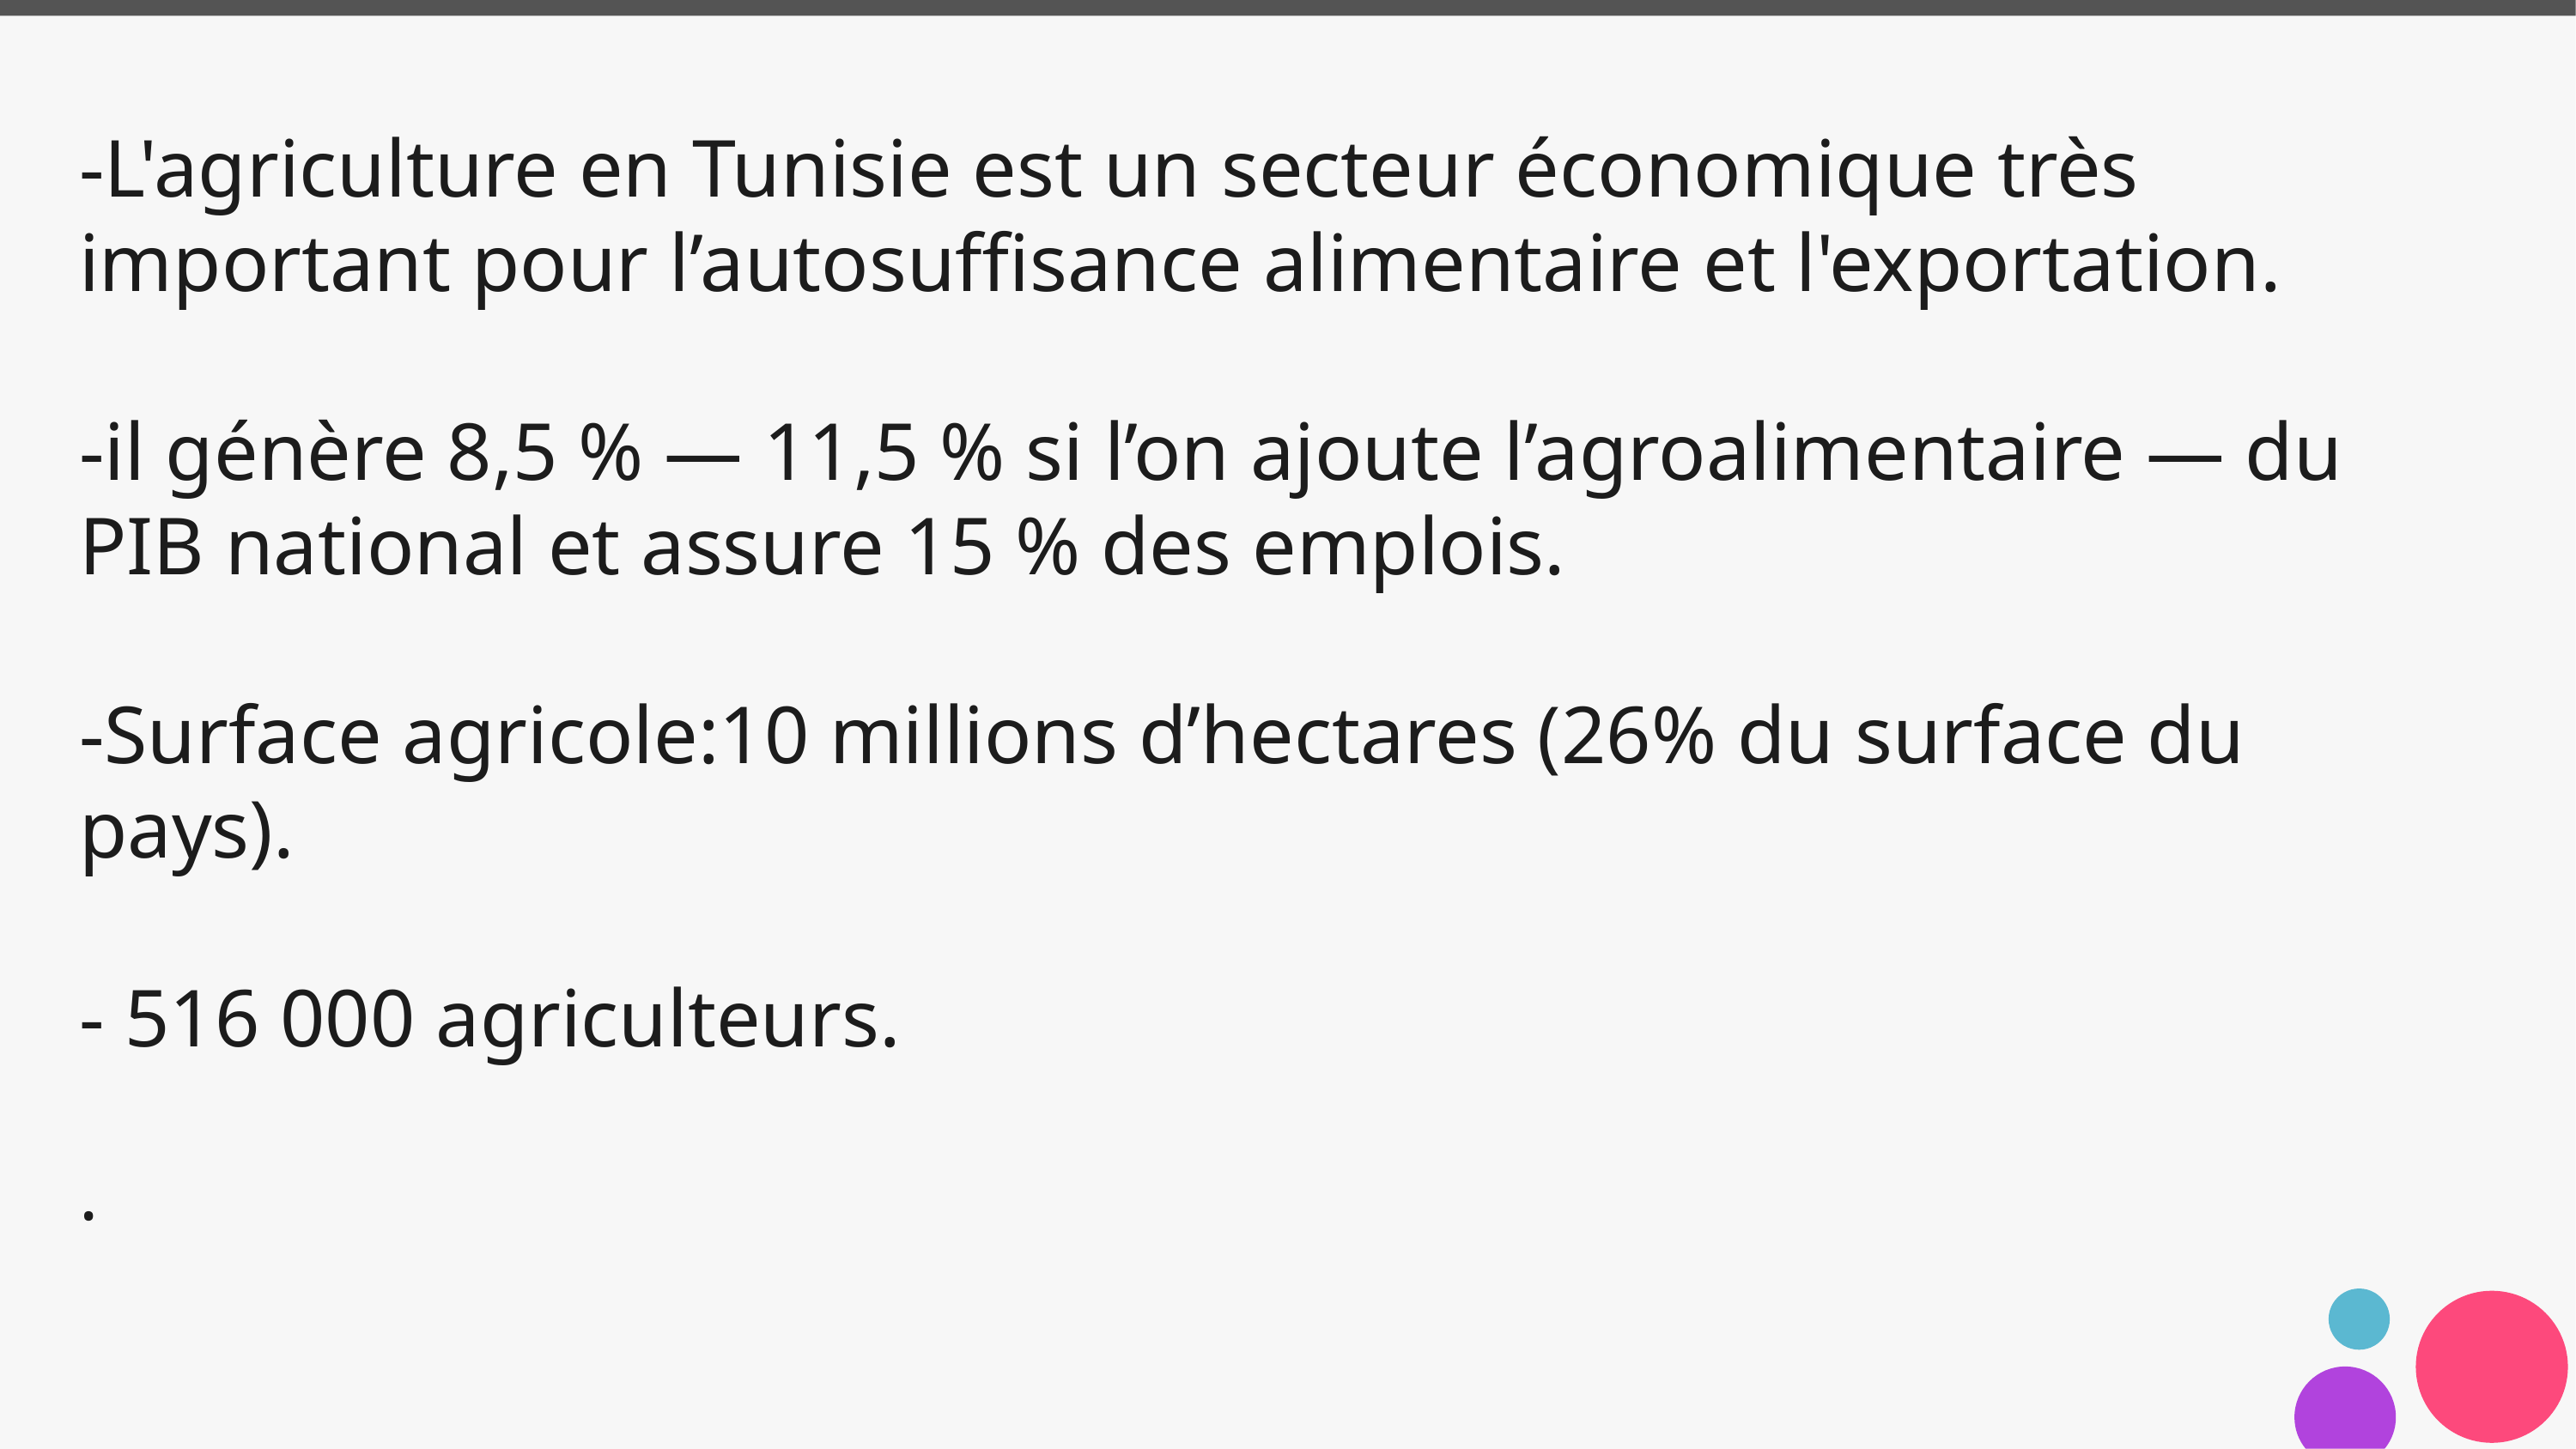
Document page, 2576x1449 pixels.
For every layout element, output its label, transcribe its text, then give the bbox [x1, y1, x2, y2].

text_box -L'agriculture en Tunisie est un secteur économique très important pour l’autosuffisance alimentaire et l'exportation. -il génère 8,5 % — 11,5 % si l’on ajoute l’agroalimentaire — du PIB national et assure 15 % des emplois. -Surface agricole:10 millions d’hectares (26% du surface du pays). - 516 000 agriculteurs. . [66, 112, 2363, 1449]
